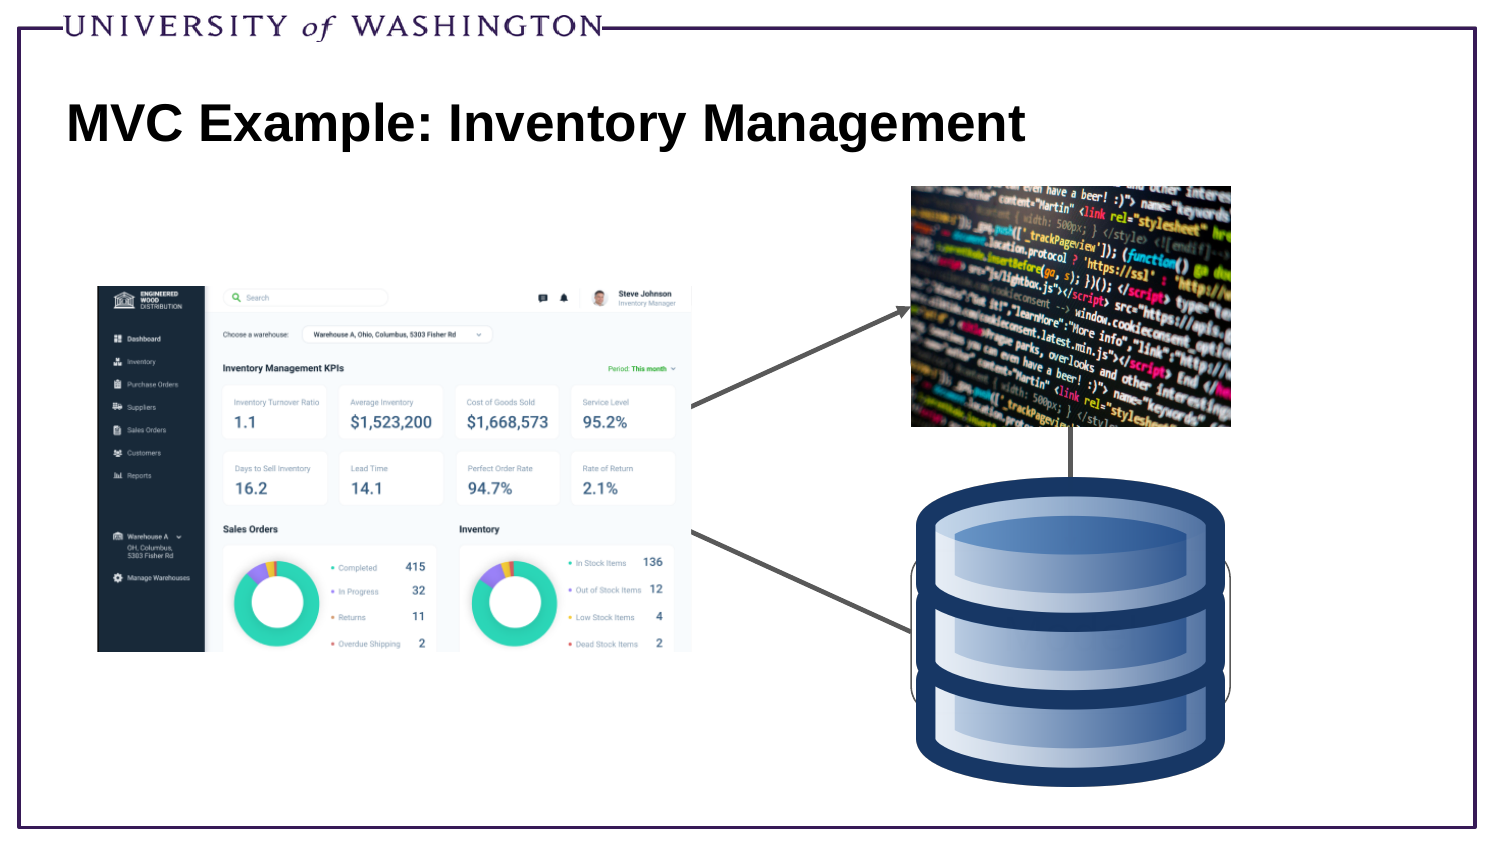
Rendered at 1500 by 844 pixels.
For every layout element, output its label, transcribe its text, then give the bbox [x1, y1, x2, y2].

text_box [696, 306, 912, 468]
picture [15, 15, 1480, 830]
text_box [696, 468, 912, 633]
title MVC Example: Inventory Management [51, 72, 1449, 167]
